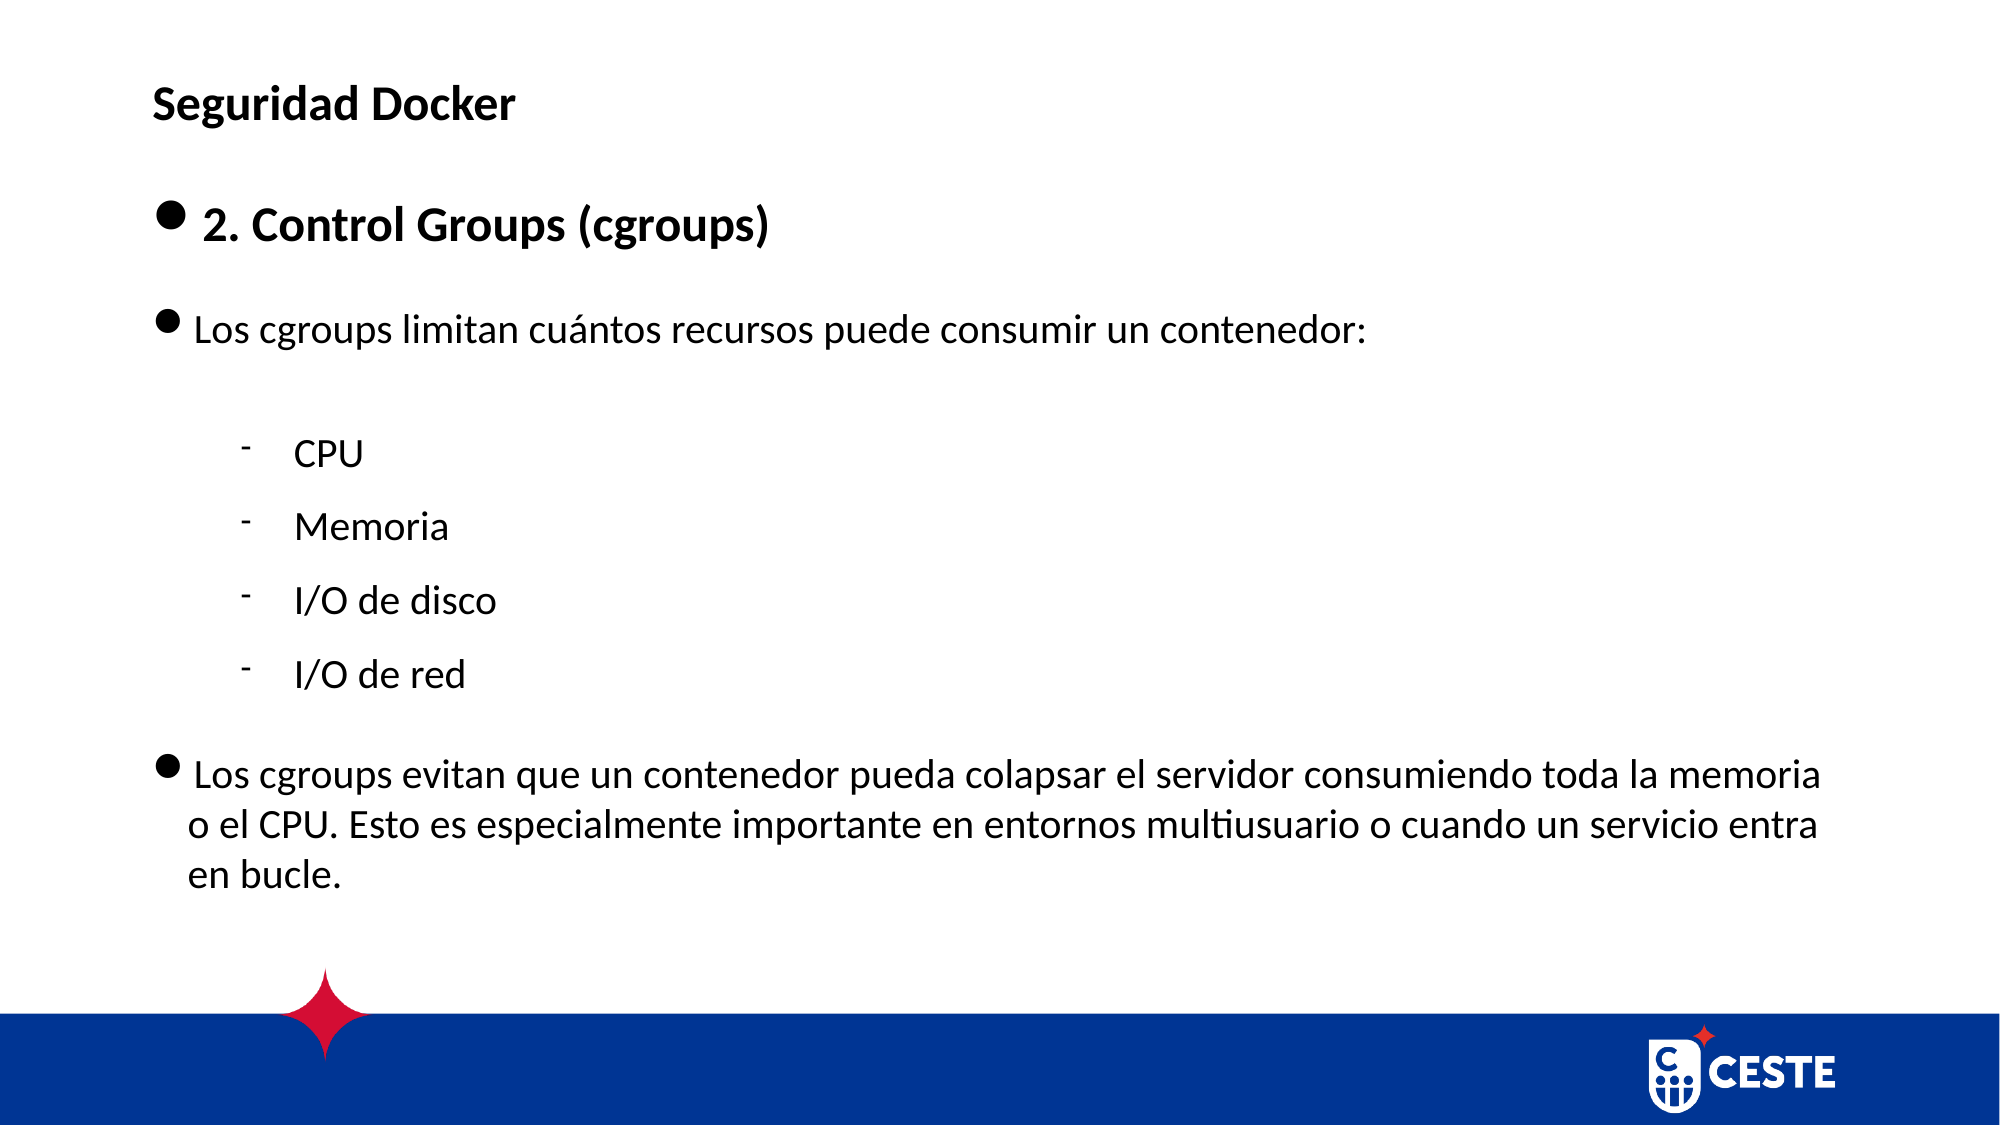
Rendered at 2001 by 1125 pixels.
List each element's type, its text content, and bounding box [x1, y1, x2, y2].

title Seguridad Docker [137, 59, 1863, 149]
picture [1629, 1014, 1854, 1122]
text_box 2. Control Groups (cgroups) Los cgroups limitan cuántos recursos puede consumir un contenedor: CPU Memoria I/O de disco I/O de red Los cgroups evitan que un contenedor pueda colapsar el servidor consumiendo toda la memoria o el CPU. Esto es especialmente importante en entornos multiusuario o cuando un servicio entra en bucle. [137, 184, 1863, 945]
picture [275, 965, 375, 1064]
